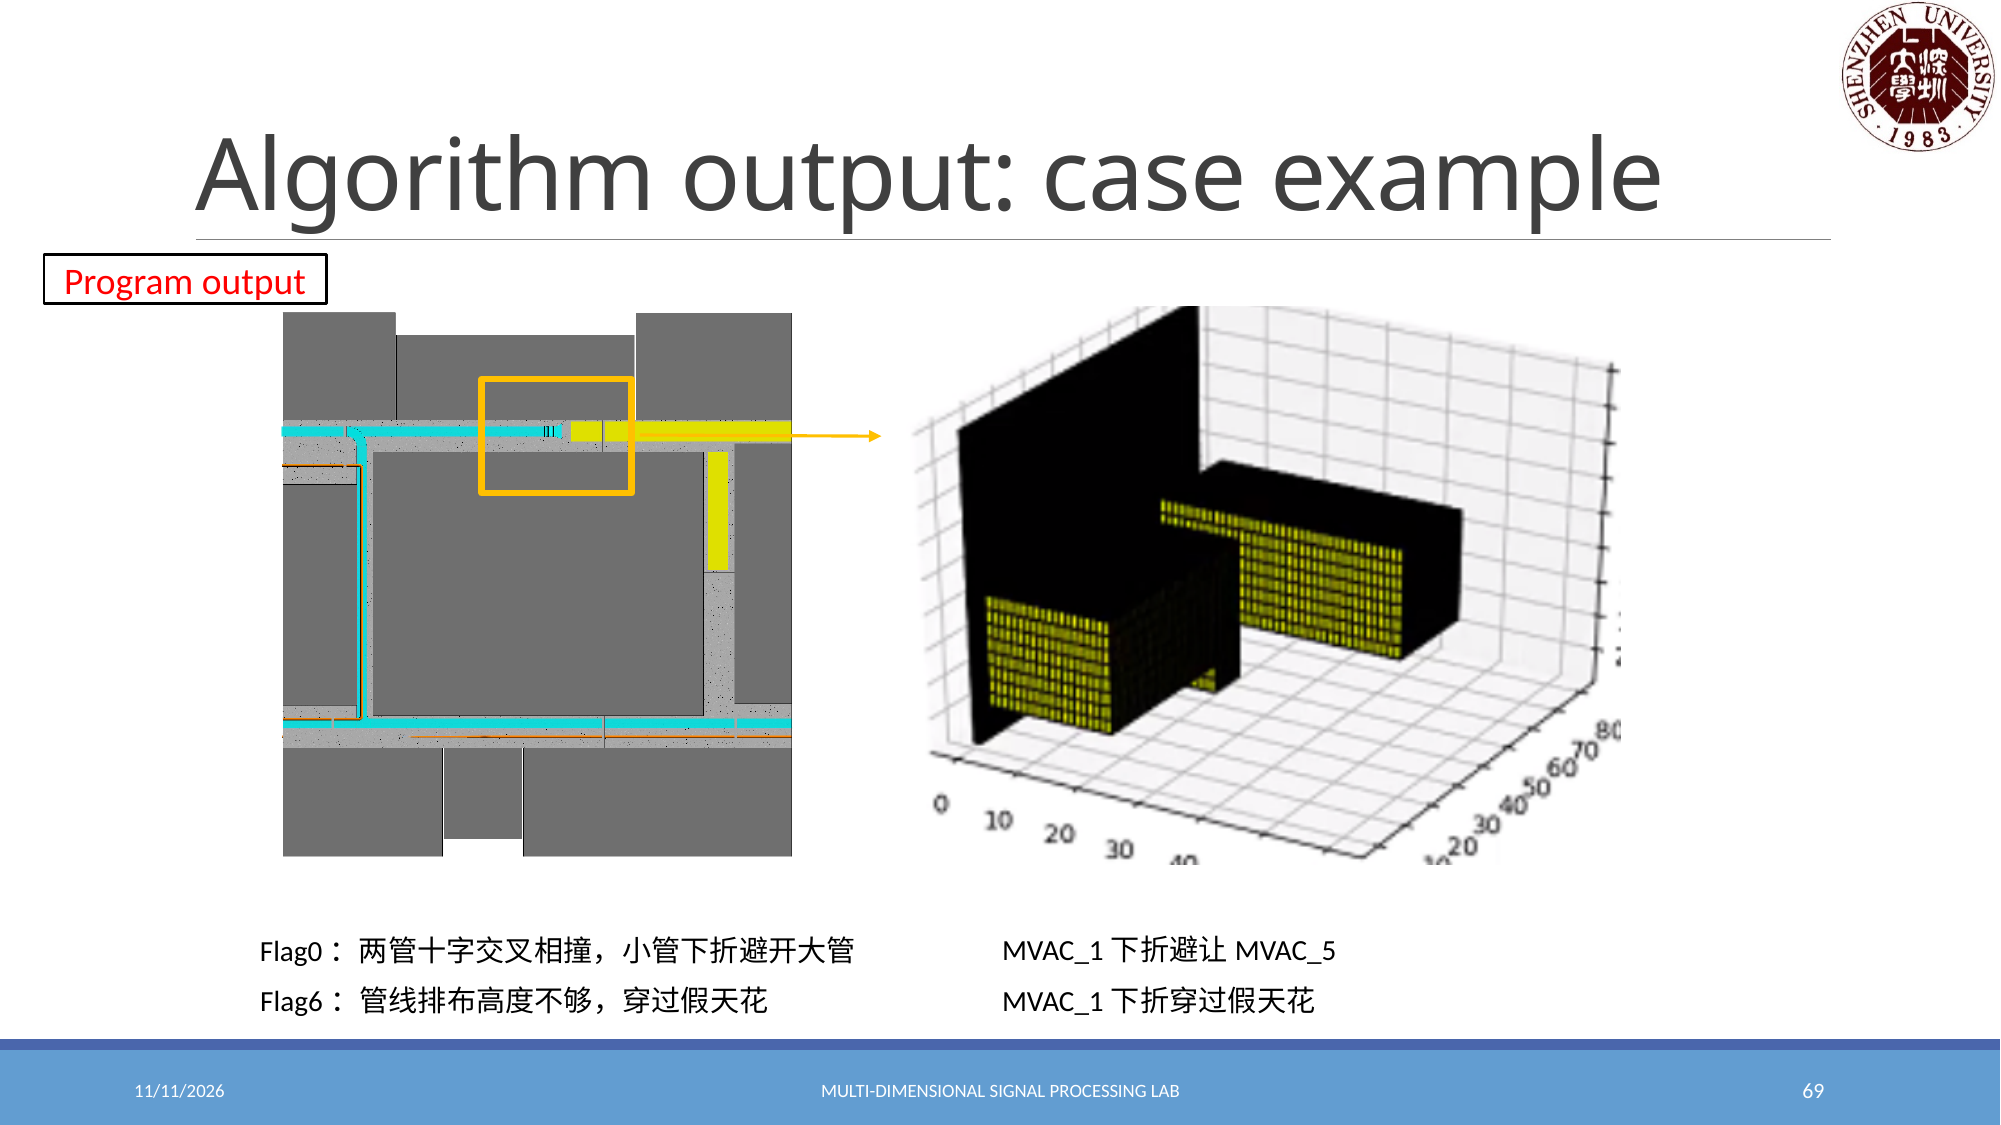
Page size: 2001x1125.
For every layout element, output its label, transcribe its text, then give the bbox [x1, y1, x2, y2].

text_box MVAC_1下折穿过假天花 [987, 974, 1408, 1025]
slide_number 69 [1624, 1059, 1840, 1120]
picture [906, 305, 1621, 866]
picture [1839, 0, 1997, 154]
text_box Program output [43, 253, 328, 305]
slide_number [119, 1059, 525, 1120]
text_box Flag6：管线排布高度不够，穿过假天花 [245, 974, 861, 1025]
text_box Flag0：两管十字交叉相撞，小管下折避开大管 [245, 924, 895, 975]
footer Multi-Dimensional Signal Processing Lab [604, 1059, 1396, 1120]
text_box MVAC_1下折避让MVAC_5 [987, 924, 1408, 974]
title Algorithm output: case example [180, 47, 1830, 239]
picture [279, 304, 794, 859]
